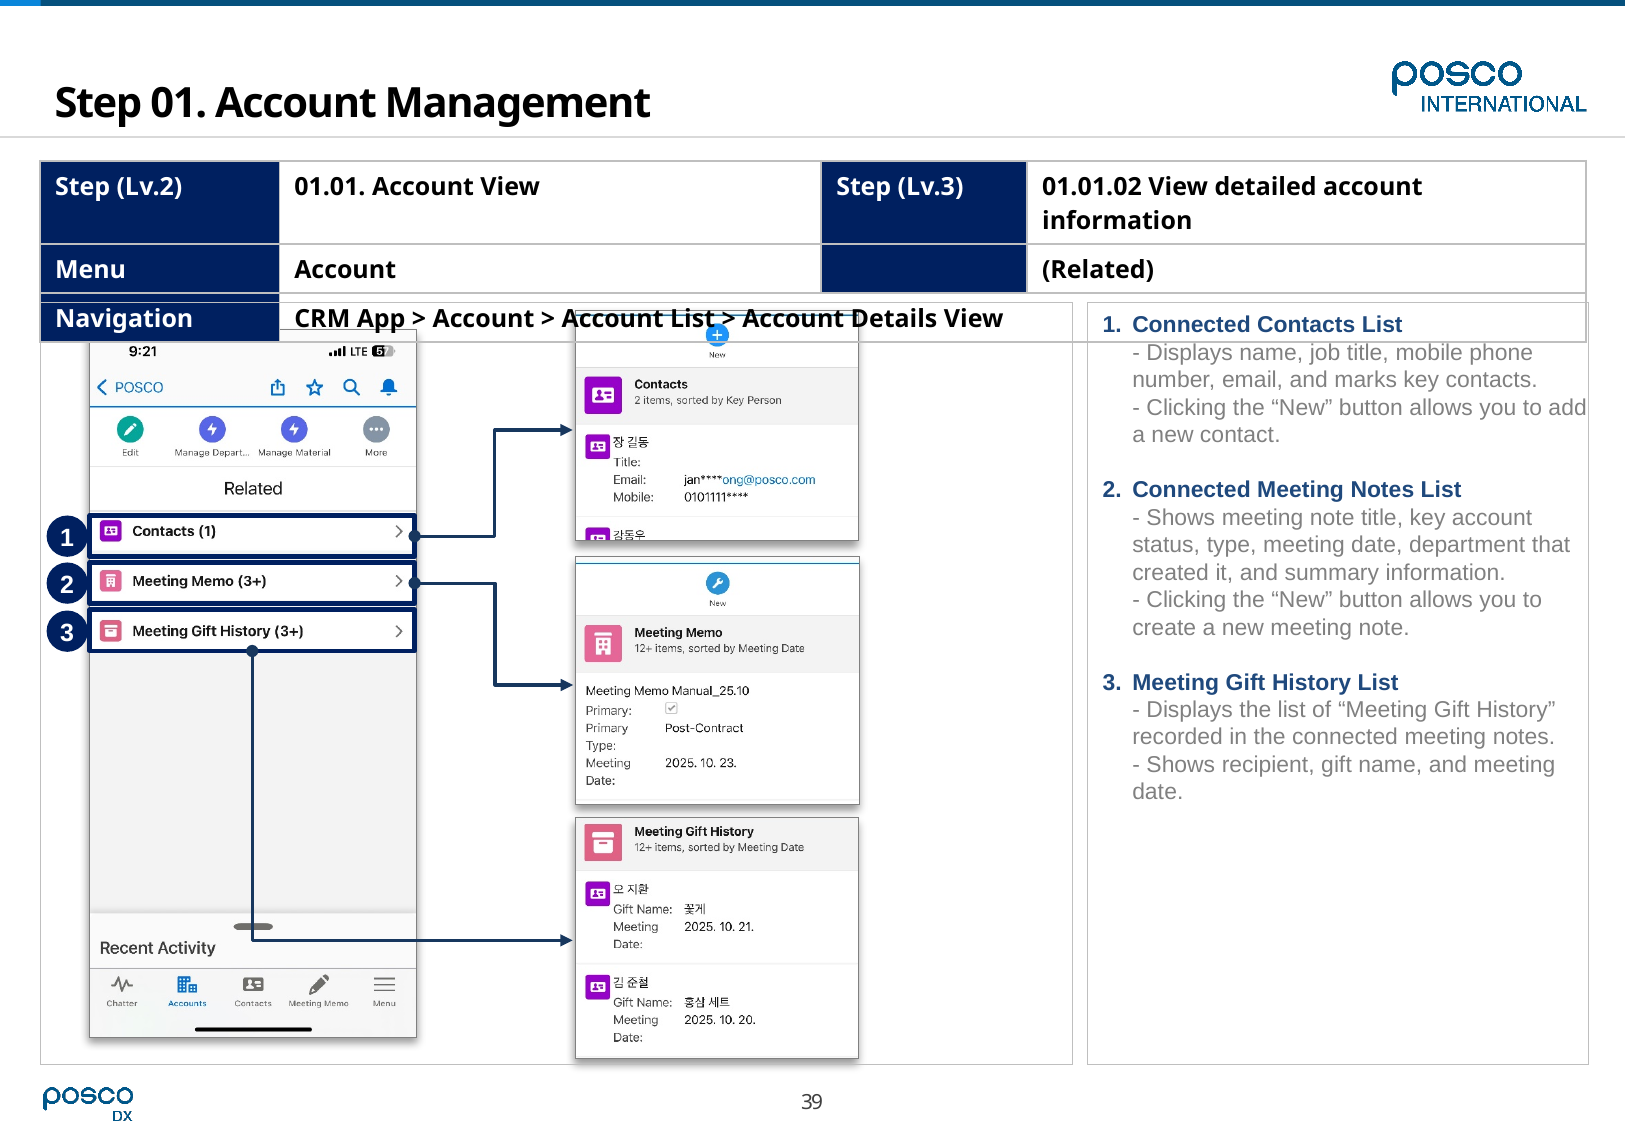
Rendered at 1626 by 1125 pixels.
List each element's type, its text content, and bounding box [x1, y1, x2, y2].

table_cell (Related) [1028, 245, 1585, 292]
table_cell Account [280, 245, 820, 292]
text_box 1 [46, 515, 88, 557]
picture [89, 329, 417, 1038]
picture [0, 0, 41, 6]
table_header 01.01.02 View detailed account information [1028, 162, 1585, 243]
table_header 01.01. Account View [280, 162, 820, 243]
picture [1391, 59, 1587, 113]
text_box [414, 429, 573, 537]
picture [574, 310, 859, 541]
table_cell CRM App > Account > Account List > Account Details View [280, 294, 1585, 341]
text_box 2 [46, 562, 88, 604]
text_box Step 01. Account Management [39, 68, 685, 115]
table_cell [822, 245, 1026, 292]
table_cell Navigation [41, 294, 279, 302]
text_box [267, 635, 558, 956]
table_header Step (Lv.3) [822, 162, 1026, 243]
text_box Connected Contacts List - Displays name, job title, mobile phone number, email, and marks key contacts. - Clicking the “New” button allows you to add a new contact. Connected Meeting Notes List - Shows meeting note title, key account status, type, meeting date, department that created it, and summary information. - Clicking the “New” button allows you to create a new meeting note. Meeting Gift History List - Displays the list of “Meeting Gift History” recorded in the connected meeting notes. - Shows recipient, gift name, and meeting date. [1087, 302, 1589, 1065]
picture [43, 1087, 133, 1121]
picture [574, 817, 859, 1059]
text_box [414, 583, 574, 685]
text_box 3 [46, 610, 88, 652]
table_cell Menu [41, 245, 279, 292]
text_box [40, 302, 1073, 1065]
table_header Step (Lv.2) [41, 162, 279, 243]
picture [575, 556, 860, 805]
